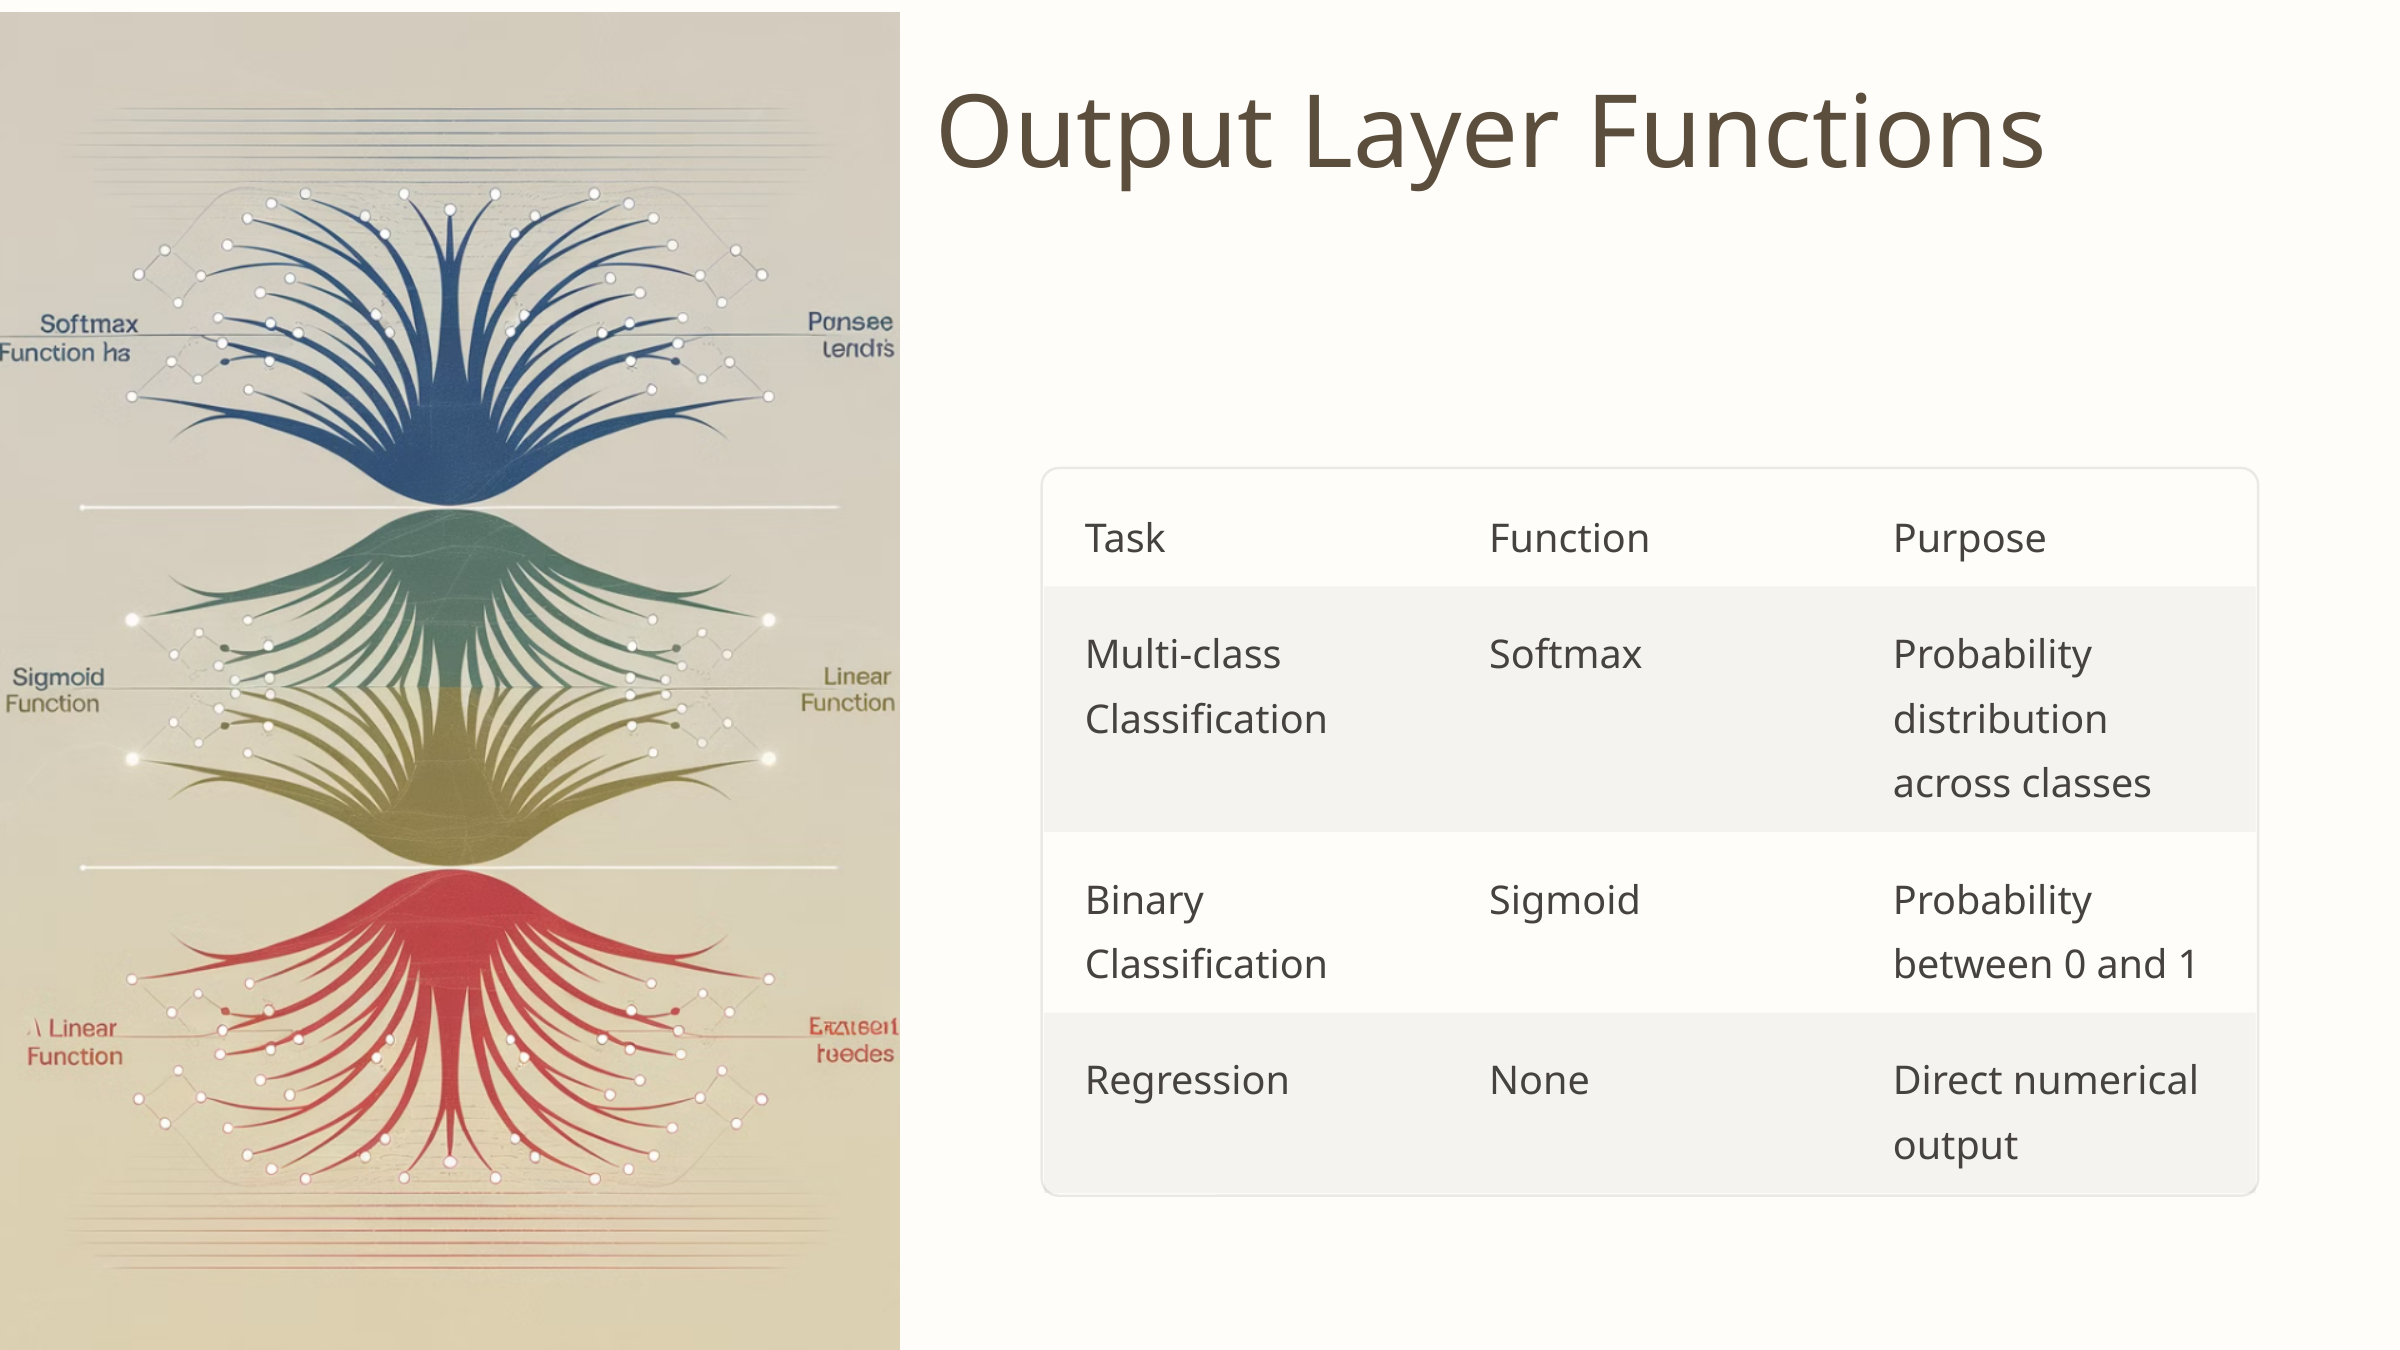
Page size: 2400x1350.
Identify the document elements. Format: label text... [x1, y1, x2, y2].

picture [0, 12, 900, 1350]
text_box Regression [1084, 1038, 1407, 1103]
text_box [1044, 470, 2256, 586]
text_box [1044, 586, 2256, 831]
text_box Probability distribution across classes [1893, 611, 2216, 807]
text_box [1044, 831, 2256, 1012]
text_box Sigmoid [1489, 857, 1811, 923]
text_box Multi-class Classification [1084, 611, 1407, 742]
text_box Binary Classification [1084, 857, 1407, 988]
text_box [1044, 1012, 2256, 1194]
text_box Direct numerical output [1893, 1038, 2216, 1168]
text_box Softmax [1489, 611, 1811, 677]
text_box Purpose [1893, 496, 2216, 561]
text_box Task [1084, 496, 1407, 561]
text_box Probability between 0 and 1 [1893, 857, 2216, 988]
text_box Output Layer Functions [935, 62, 2275, 223]
text_box None [1489, 1038, 1811, 1103]
text_box Function [1489, 496, 1811, 561]
